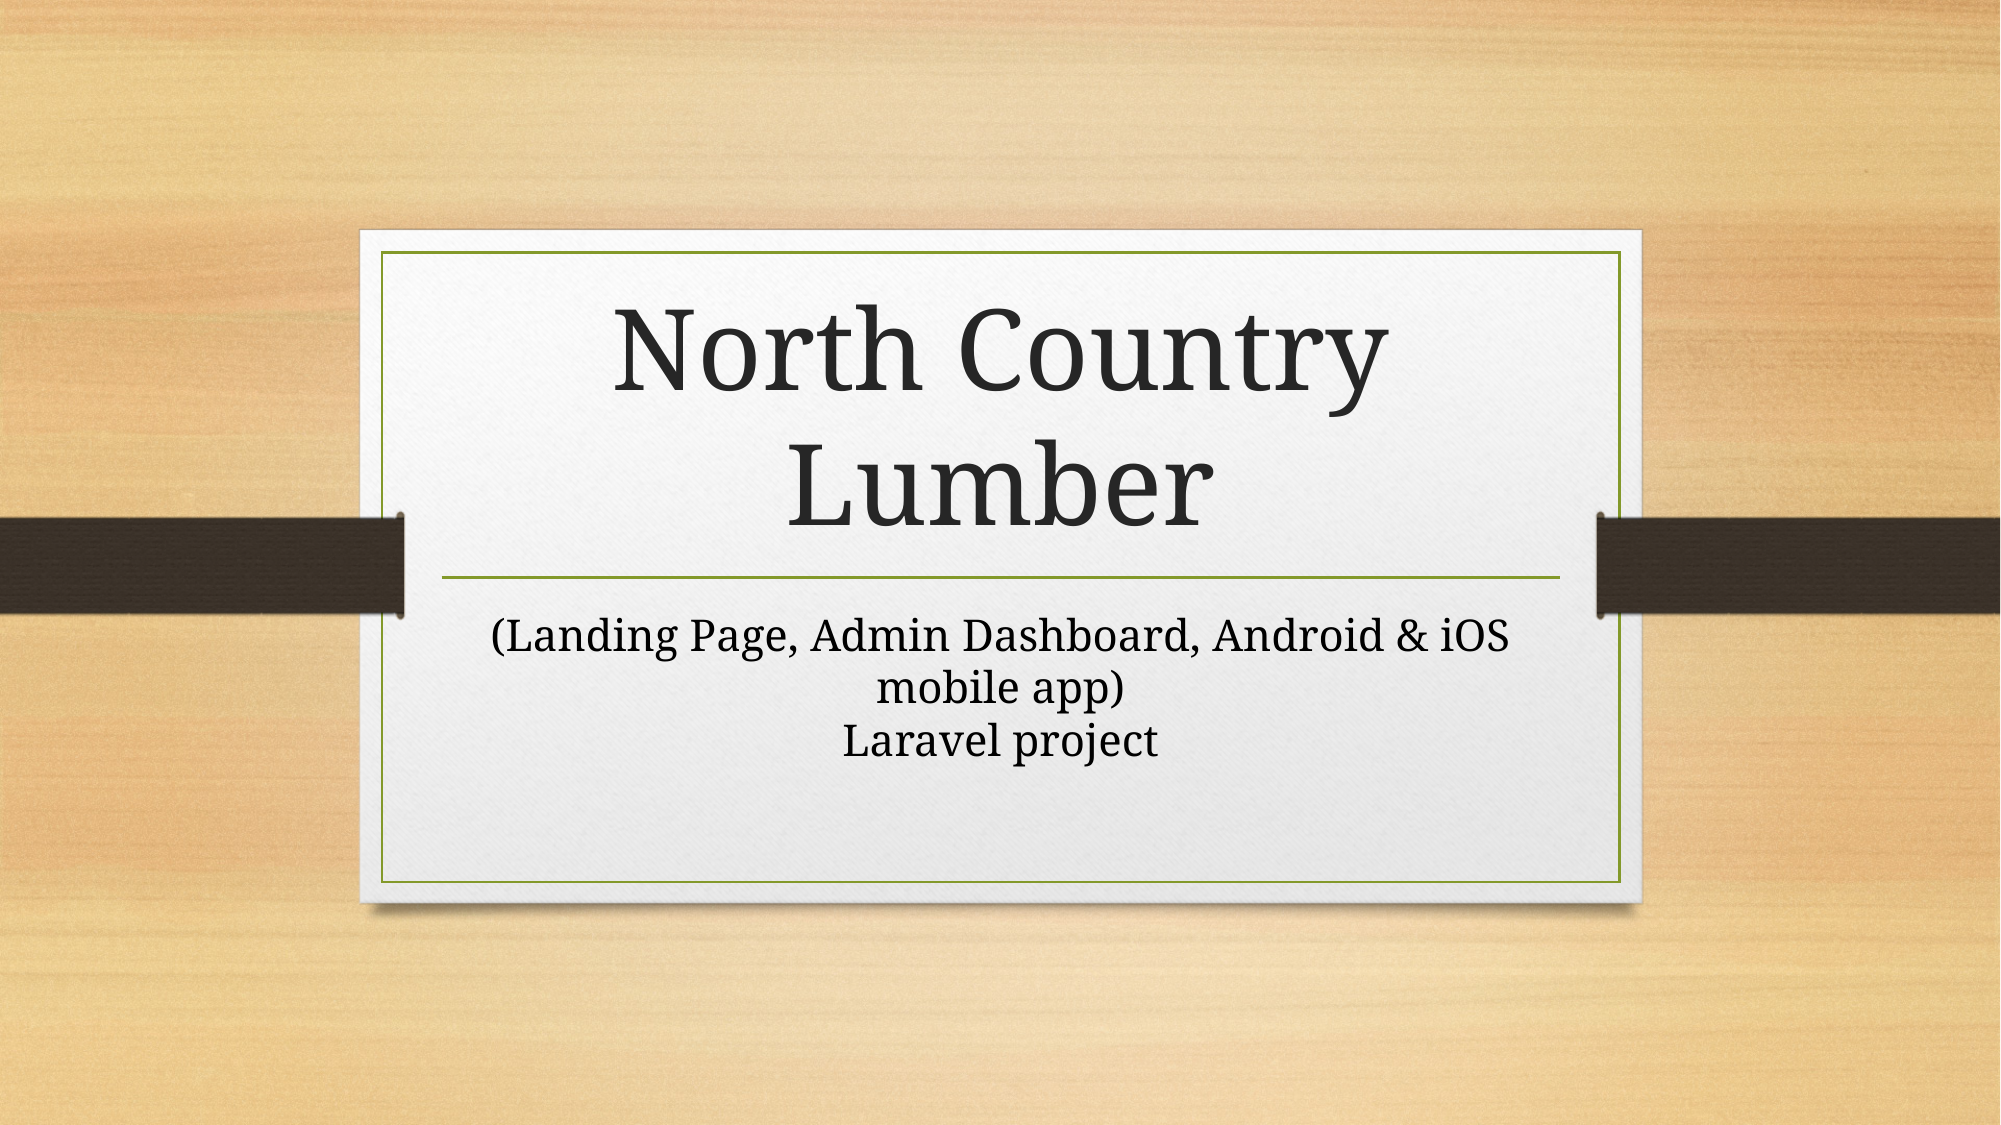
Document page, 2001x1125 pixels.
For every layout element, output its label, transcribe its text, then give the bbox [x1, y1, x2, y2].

subtitle (Landing Page, Admin Dashboard, Android & iOS mobile app) Laravel project [441, 600, 1560, 817]
picture [0, 0, 2001, 1125]
title North Country Lumber [441, 306, 1560, 556]
